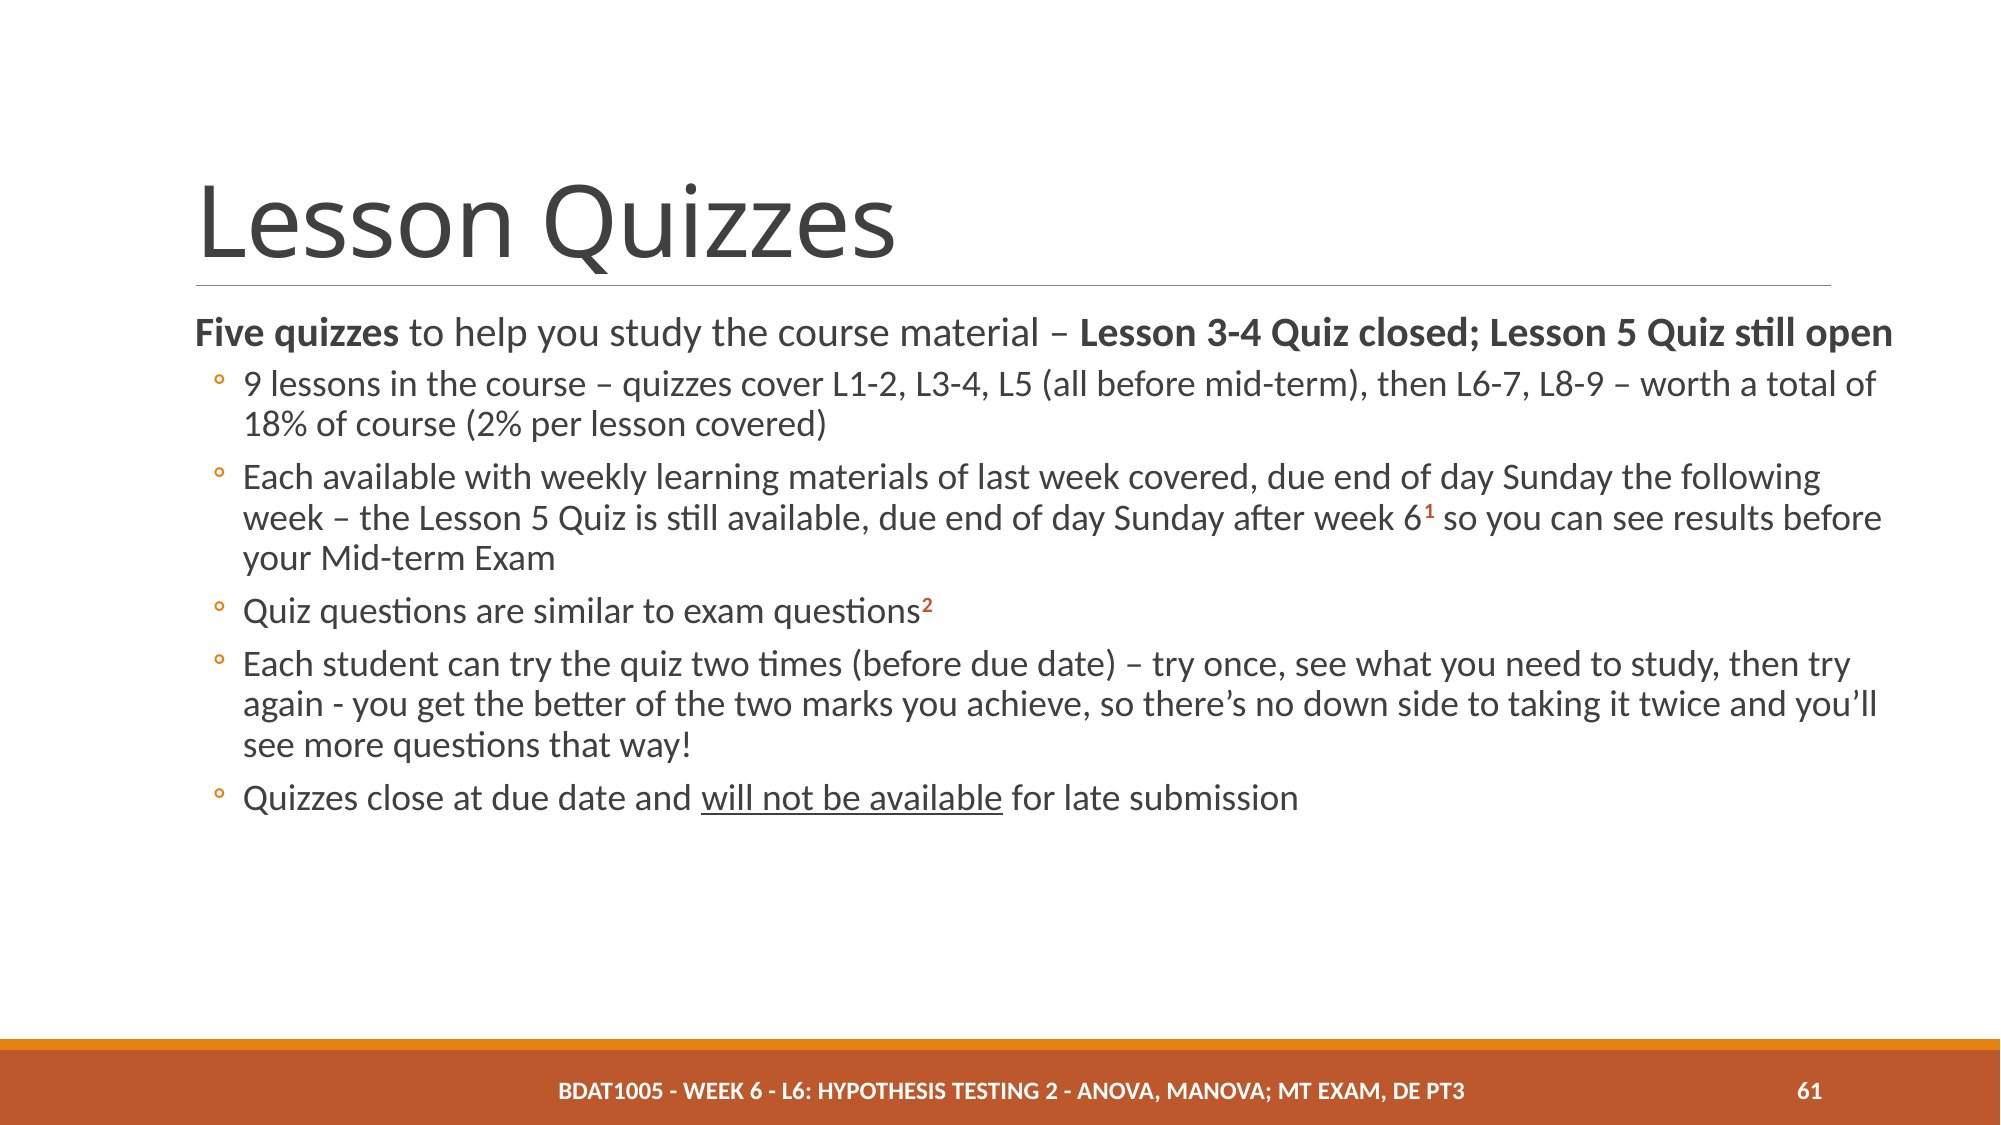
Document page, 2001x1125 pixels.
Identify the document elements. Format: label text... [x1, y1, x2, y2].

footer BDAT1005 - Week 6 - L6: Hypothesis Testing 2 - ANOVA, MANOVA; MT Exam, DE pt3 [375, 1059, 1650, 1120]
list Five quizzes to help you study the course material – Lesson 3-4 Quiz closed; Lesson 5 Quiz still open 9 lessons in the course – quizzes cover L1-2, L3-4, L5 (all before mid-term), then L6-7, L8-9 – worth a total of 18% of course (2% per lesson covered) Each available with weekly learning materials of last week covered, due end of day Sunday the following week – the Lesson 5 Quiz is still available, due end of day Sunday after week 61 so you can see results before your Mid-term Exam Quiz questions are similar to exam questions2 Each student can try the quiz two times (before due date) – try once, see what you need to study, then try again - you get the better of the two marks you achieve, so there’s no down side to taking it twice and you’ll see more questions that way! Quizzes close at due date and will not be available for late submission [180, 302, 1909, 1016]
slide_number 61 [1687, 1059, 1838, 1120]
title Lesson Quizzes [180, 47, 1830, 285]
